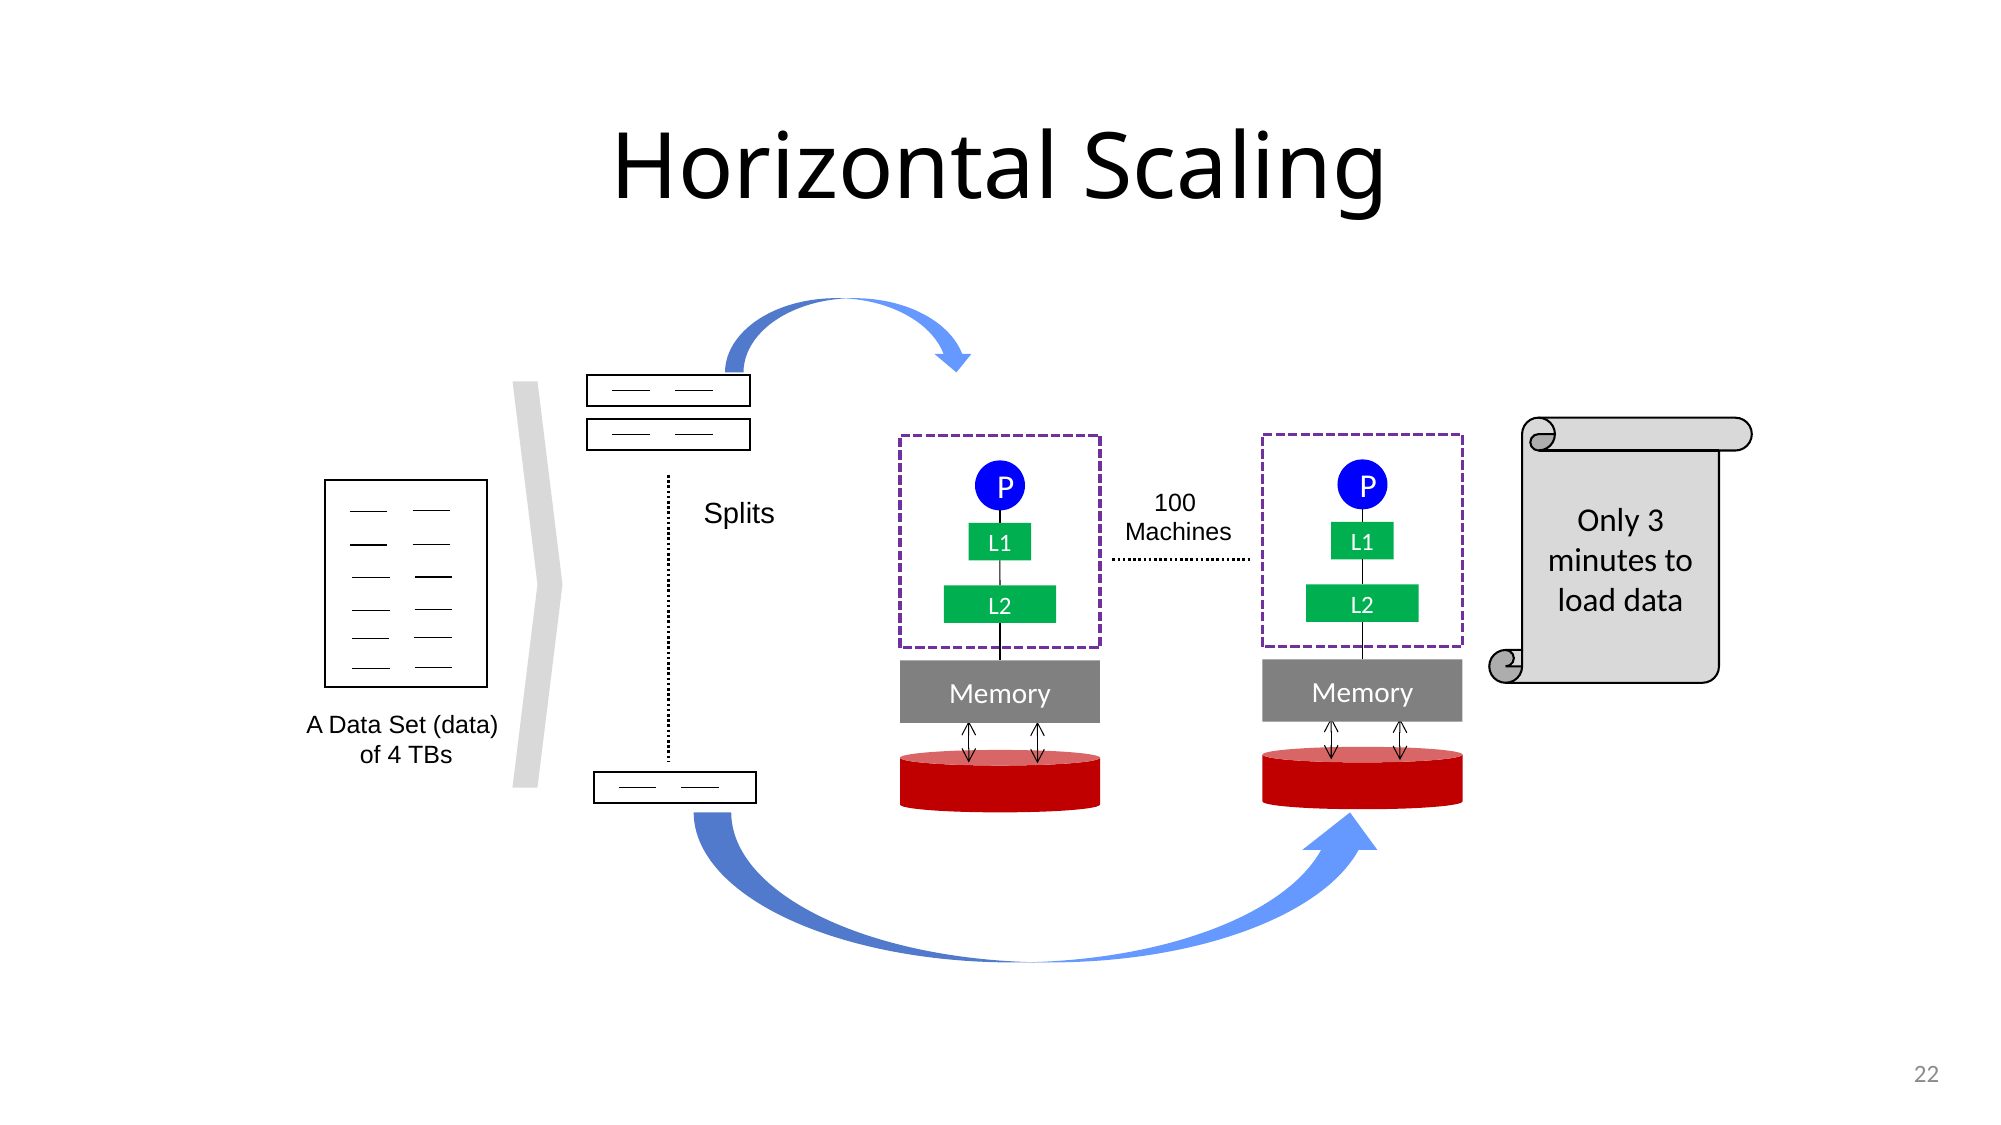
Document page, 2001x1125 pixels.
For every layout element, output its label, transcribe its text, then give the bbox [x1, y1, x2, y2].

text_box Splits [688, 487, 791, 538]
text_box [898, 749, 1102, 814]
text_box [899, 434, 1101, 649]
text_box L1 [1330, 521, 1395, 560]
text_box P [973, 459, 1027, 512]
text_box [586, 374, 751, 407]
text_box [723, 297, 974, 374]
text_box L2 [1305, 583, 1420, 623]
text_box [511, 380, 564, 789]
text_box [324, 479, 488, 688]
text_box [692, 810, 1380, 964]
text_box Only 3 minutes to load data [1488, 416, 1753, 684]
slide_number 22 [1504, 1042, 1955, 1103]
text_box L1 [968, 522, 1032, 561]
text_box [975, 748, 1031, 752]
text_box [586, 418, 751, 451]
text_box A Data Set (data) of 4 TBs [291, 700, 521, 776]
text_box 100 Machines [1110, 478, 1248, 554]
text_box L2 [943, 584, 1057, 624]
text_box Memory [1261, 658, 1463, 723]
text_box P [1336, 458, 1389, 511]
title Horizontal Scaling [137, 59, 1863, 278]
text_box [593, 771, 757, 804]
text_box [1261, 746, 1464, 811]
text_box Memory [899, 659, 1101, 724]
text_box [1338, 745, 1393, 749]
text_box [1261, 433, 1463, 648]
